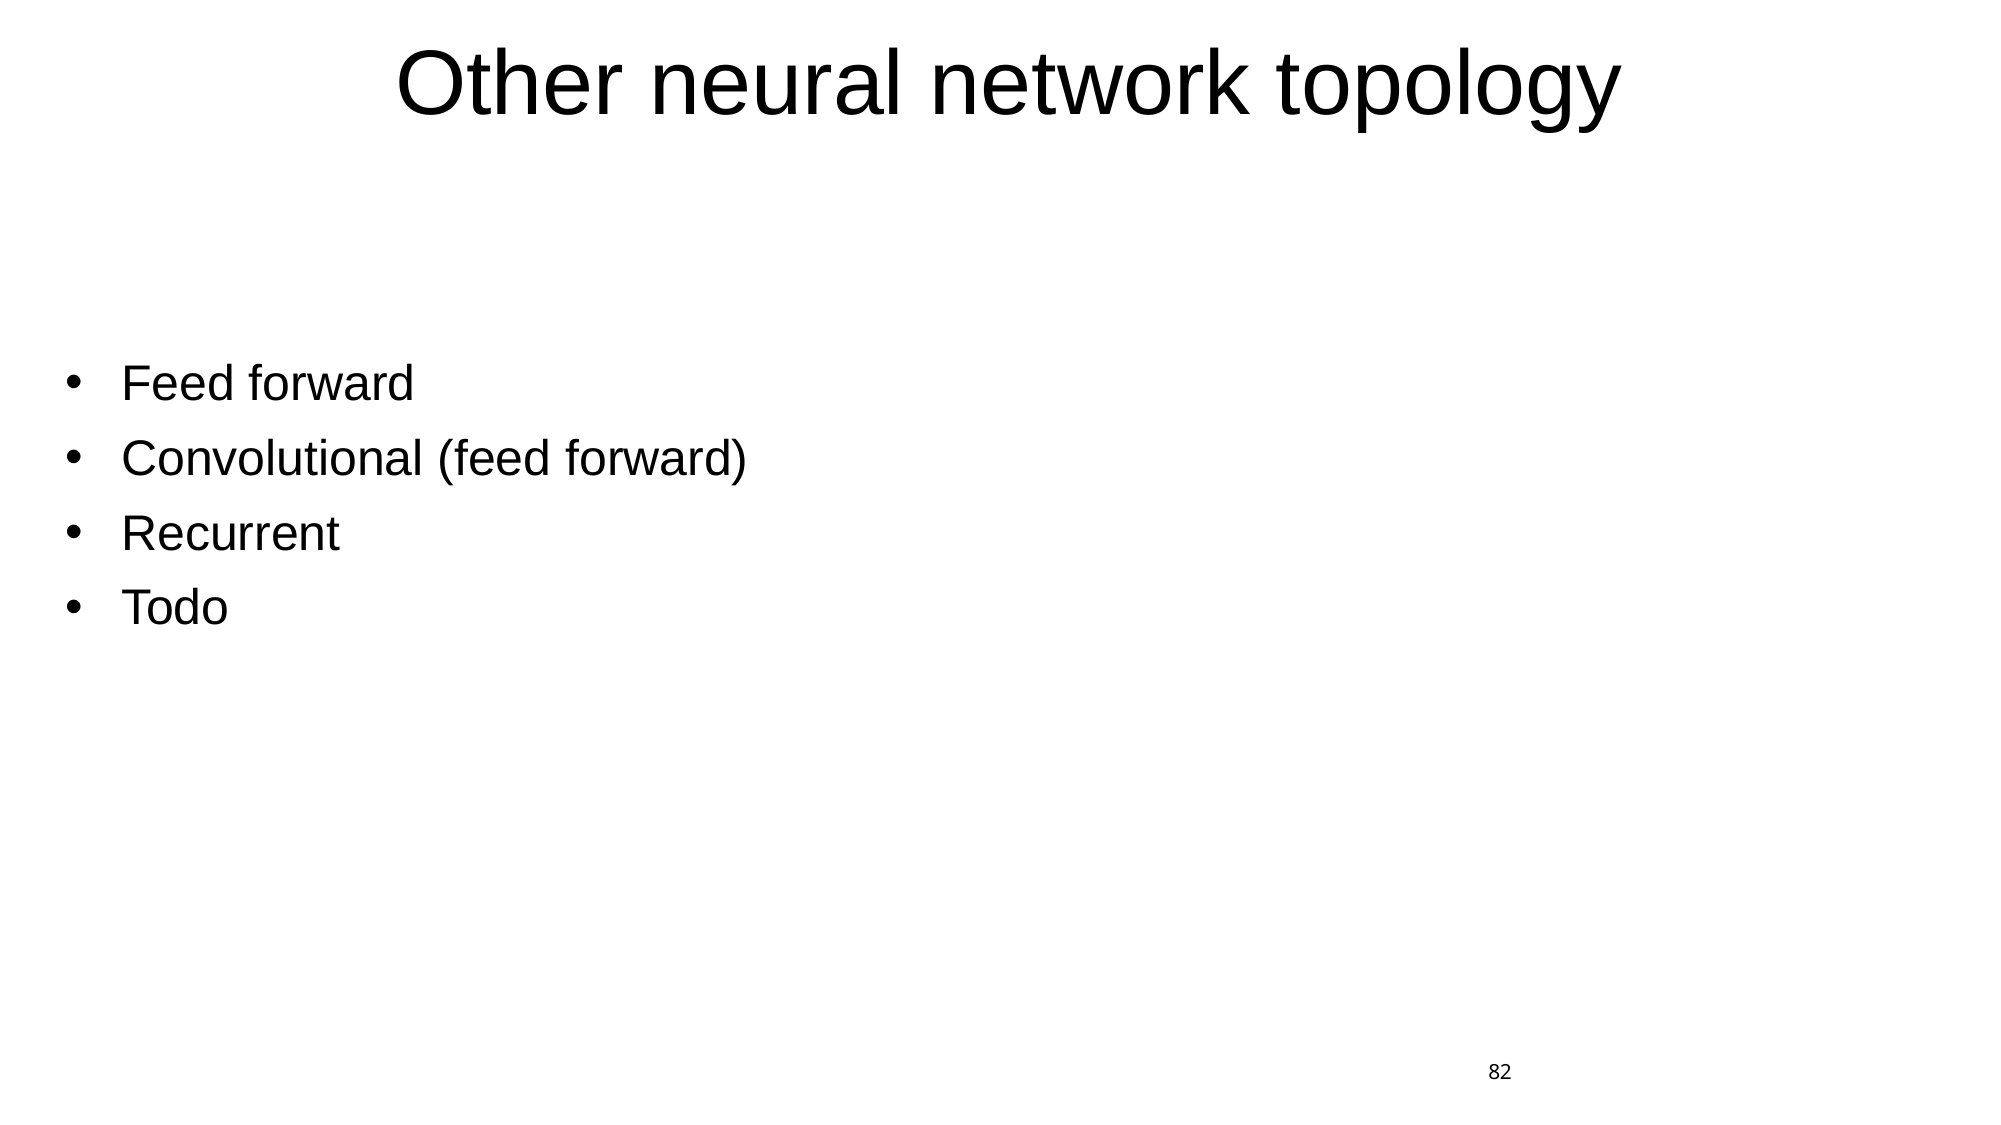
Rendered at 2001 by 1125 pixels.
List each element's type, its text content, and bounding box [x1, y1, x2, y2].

slide_number 82 [1325, 1042, 1675, 1103]
list Feed forward Convolutional (feed forward) Recurrent Todo [50, 349, 1867, 886]
title Other neural network topology [69, 14, 1950, 157]
